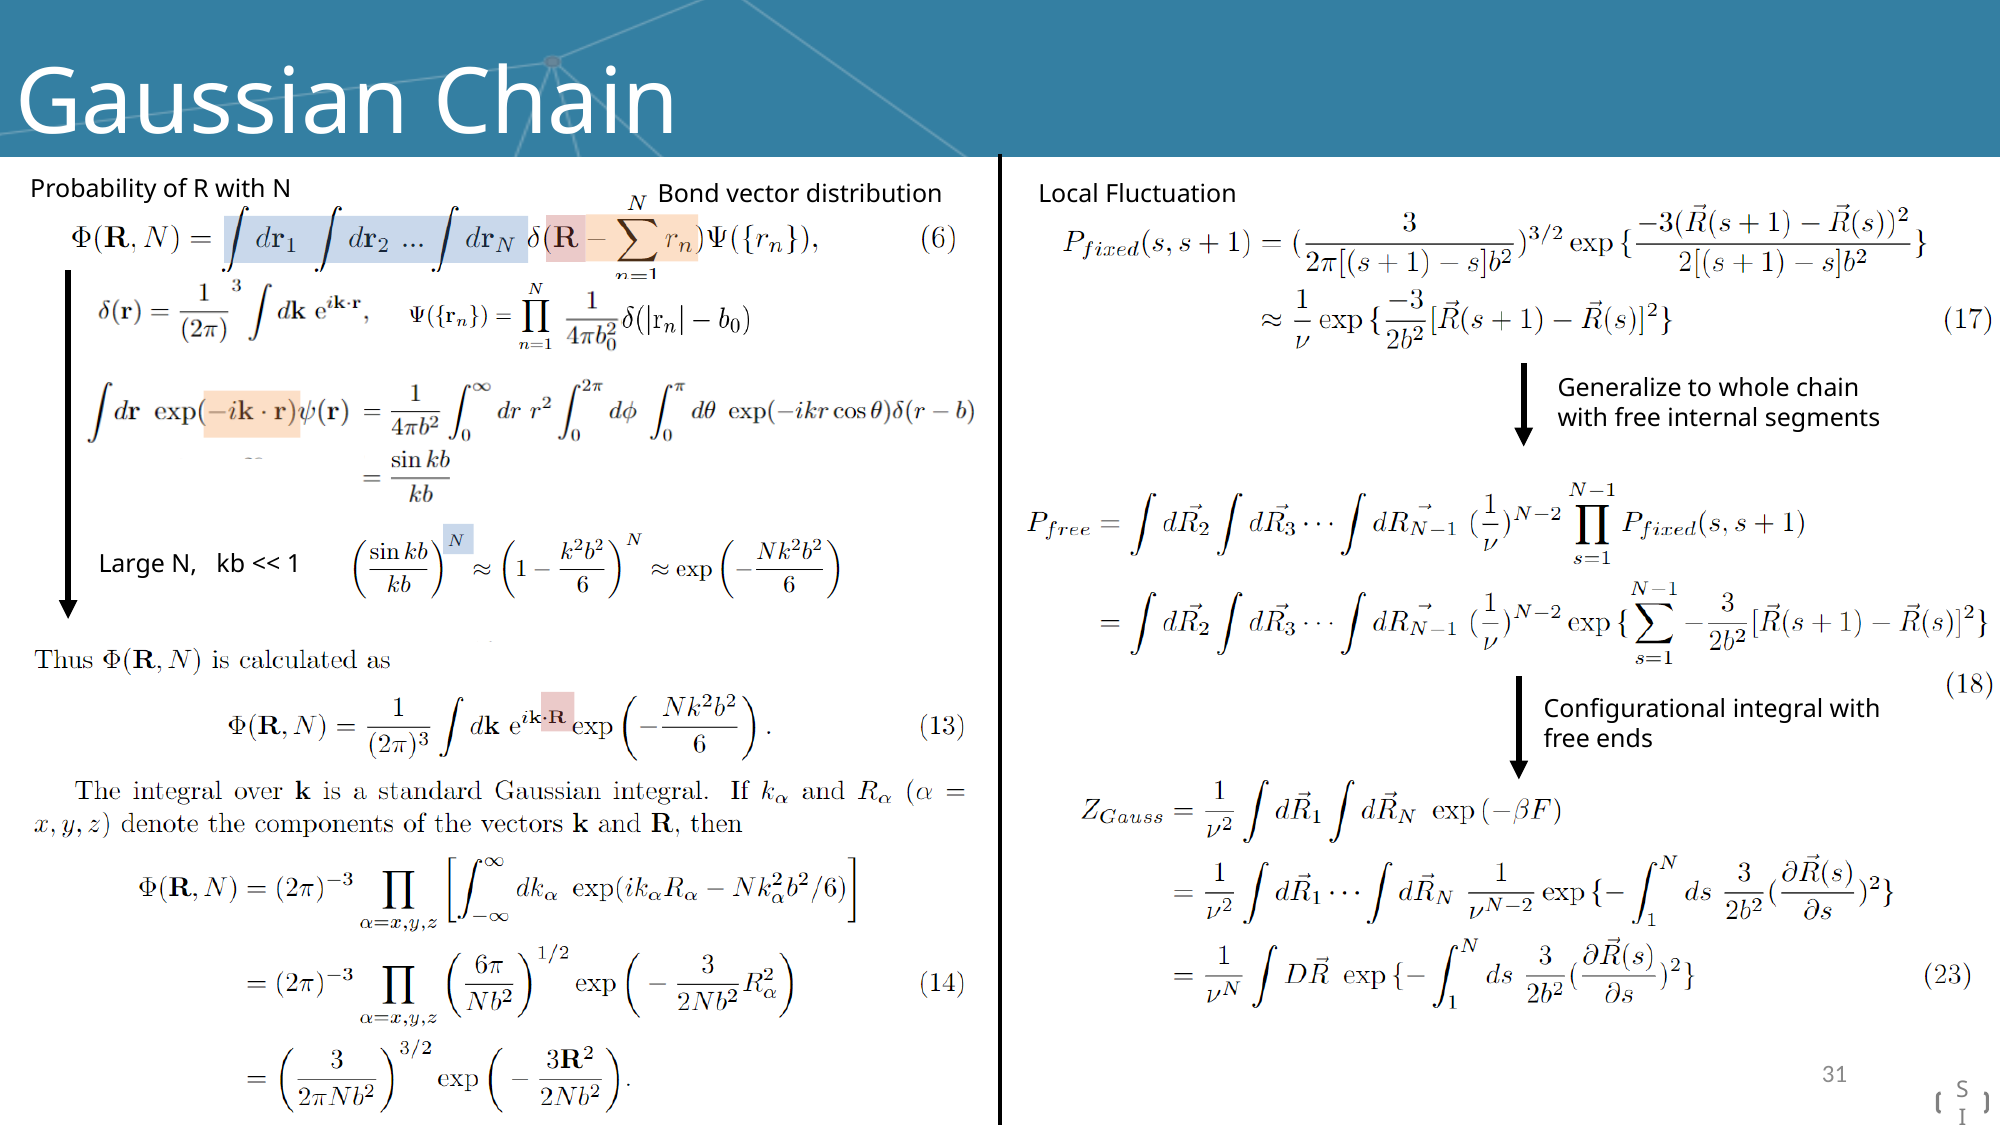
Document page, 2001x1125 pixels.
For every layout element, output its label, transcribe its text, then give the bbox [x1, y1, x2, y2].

text_box Bond vector distribution [642, 170, 959, 189]
picture [1052, 196, 2000, 357]
title Gaussian Chain [0, 22, 1725, 154]
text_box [392, 272, 749, 359]
picture [23, 641, 977, 1125]
text_box Generalize to whole chain with free internal segments [1542, 363, 1920, 439]
text_box Large N, kb << 1 [83, 539, 350, 585]
picture [58, 189, 965, 345]
text_box Probability of R with N [15, 165, 307, 210]
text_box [79, 372, 989, 509]
slide_number 31 [1412, 1042, 1863, 1103]
picture [1074, 759, 1983, 1022]
picture [350, 522, 845, 609]
picture [1017, 466, 2000, 706]
text_box Configurational integral with free ends [1528, 706, 1906, 759]
text_box Local Fluctuation [1023, 170, 1311, 216]
